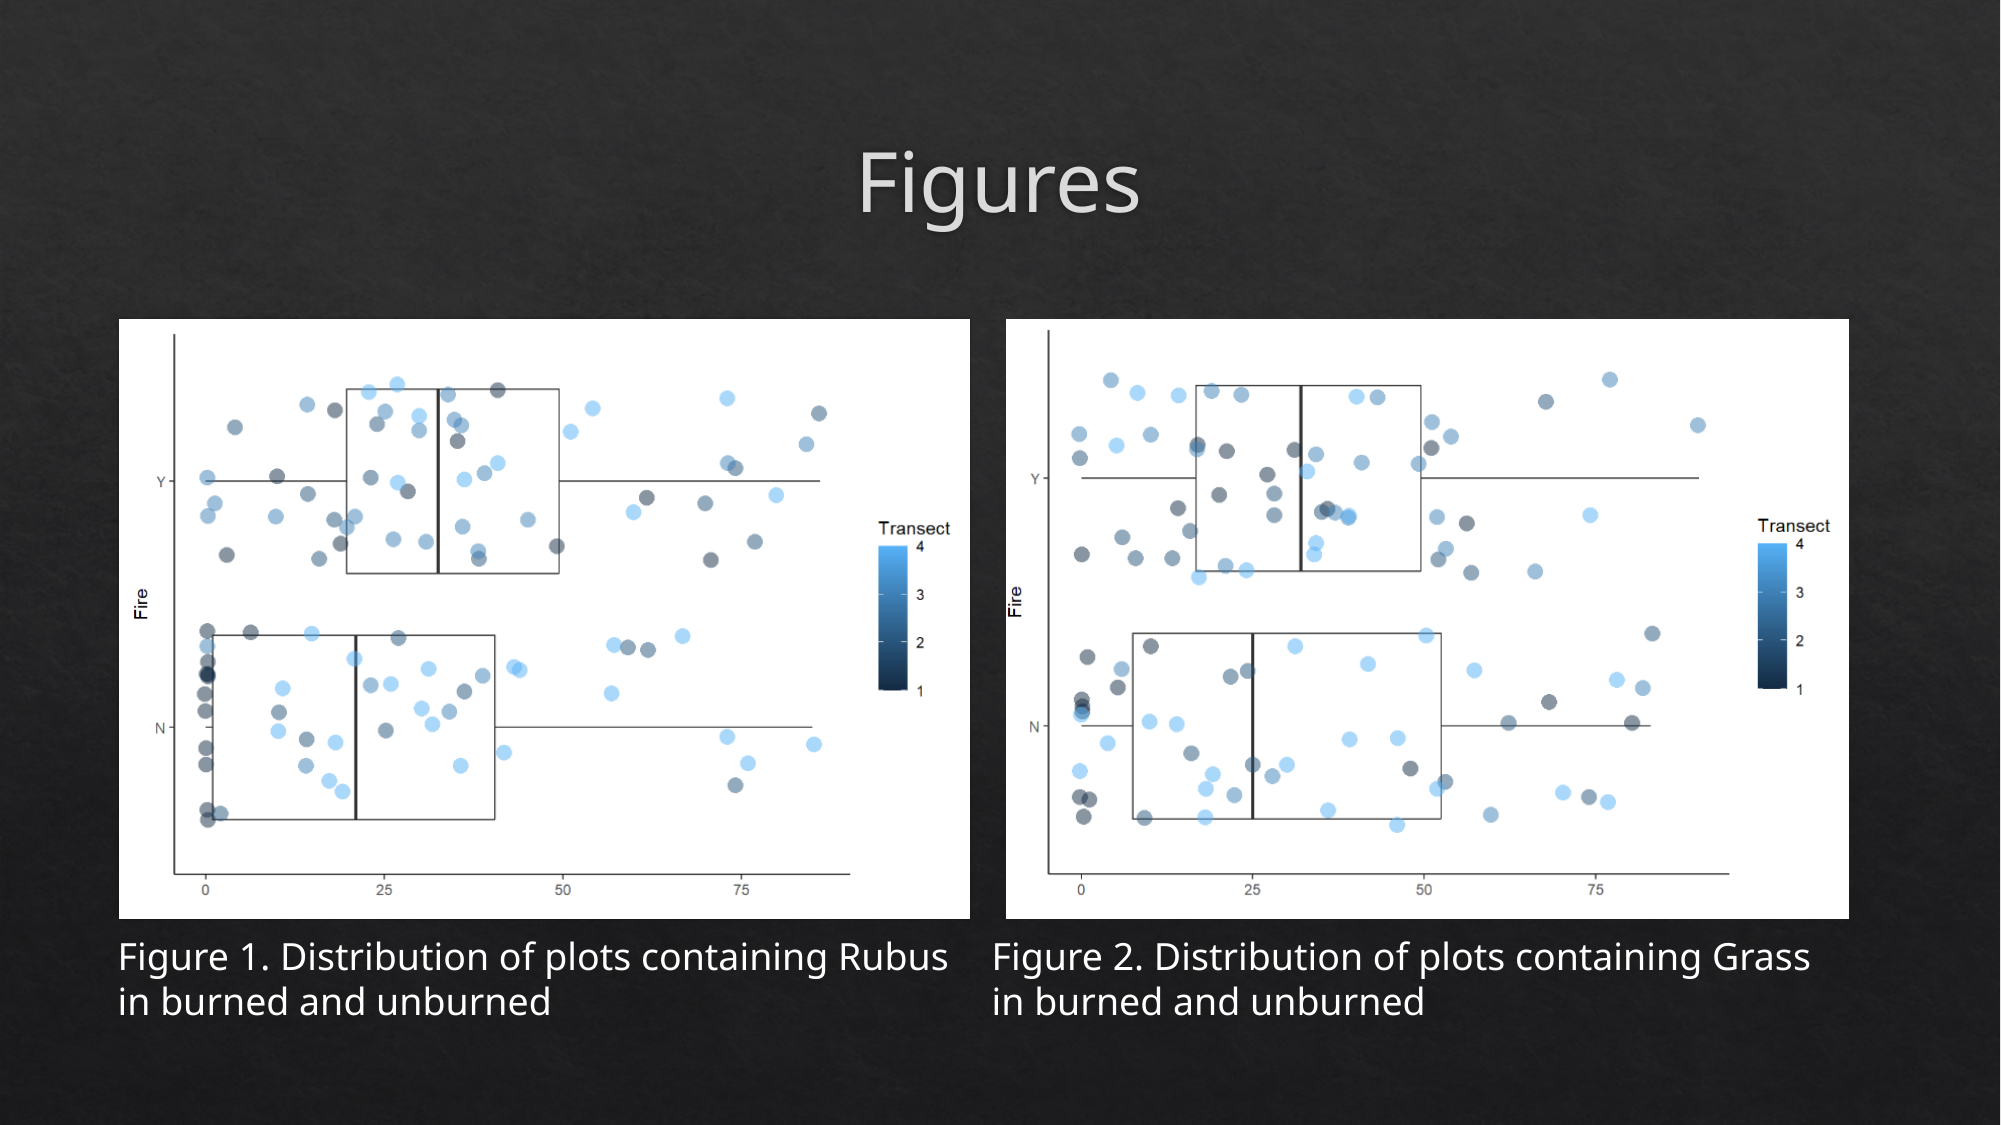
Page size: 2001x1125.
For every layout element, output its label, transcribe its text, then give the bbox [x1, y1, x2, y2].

title Figures [149, 99, 1849, 260]
text_box Figure 2. Distribution of plots containing Grass in burned and unburned [976, 925, 1837, 1031]
picture [1006, 319, 1849, 919]
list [118, 319, 970, 919]
text_box Figure 1. Distribution of plots containing Rubus in burned and unburned [102, 925, 965, 1031]
